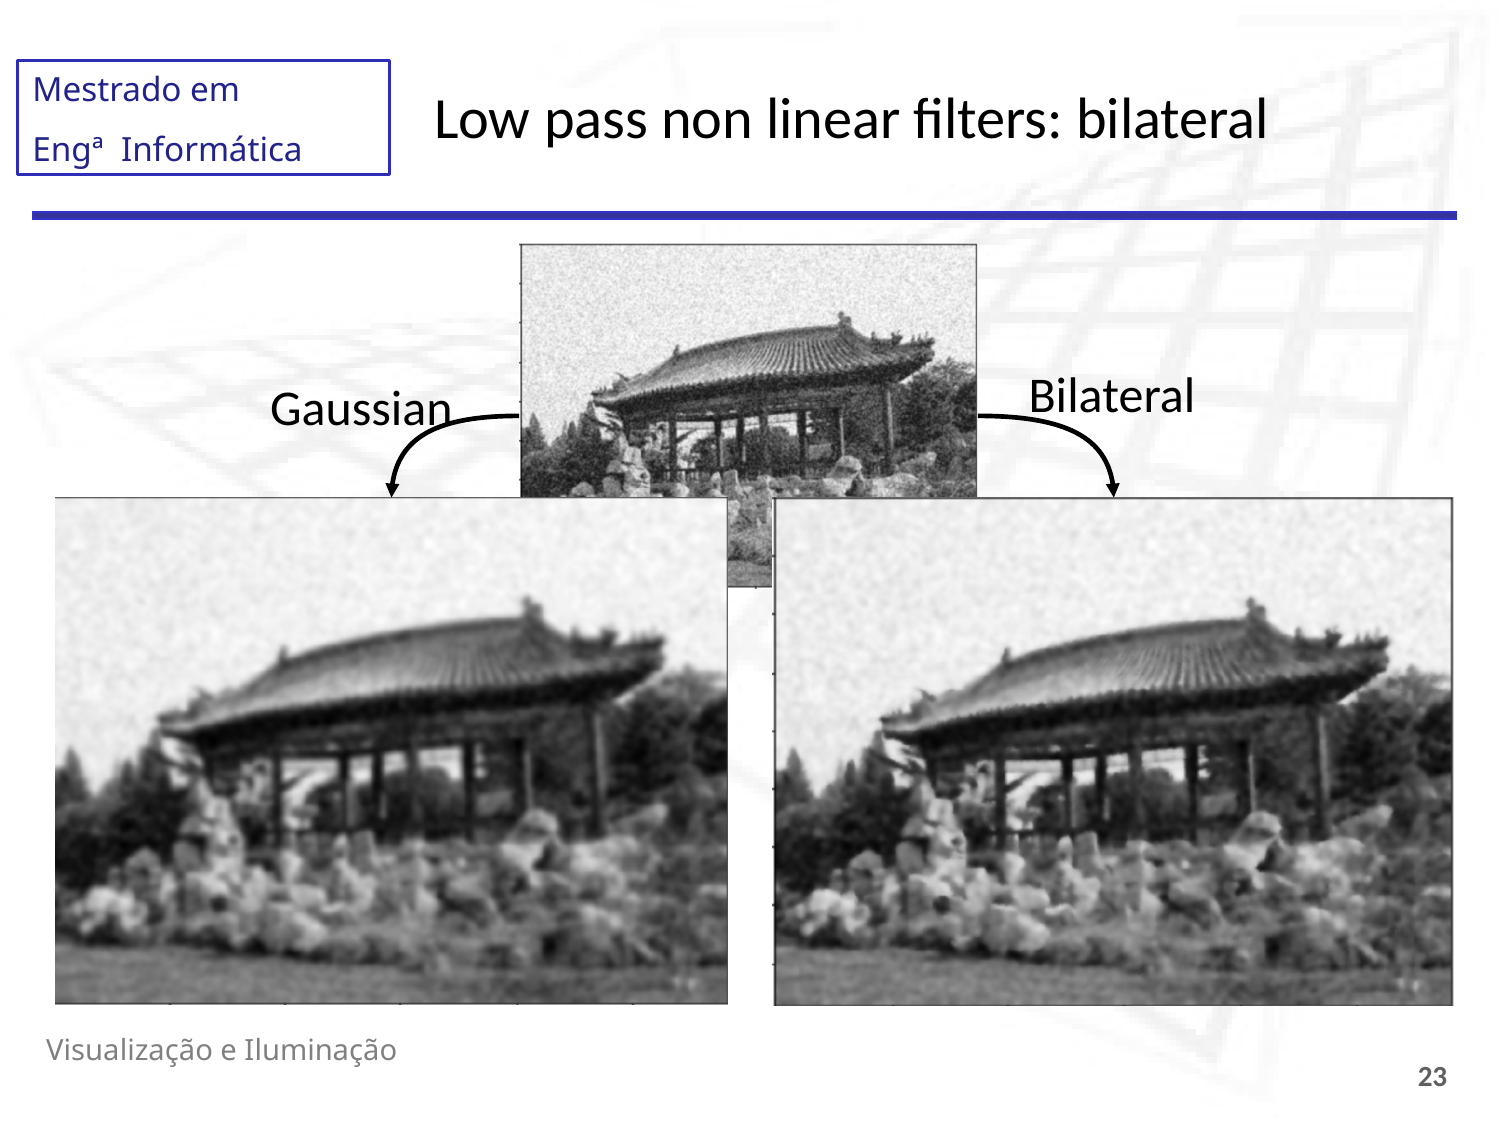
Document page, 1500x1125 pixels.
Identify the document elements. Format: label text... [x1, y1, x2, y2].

footer Visualização e Iluminação [30, 1023, 632, 1099]
slide_number 23 [1299, 1049, 1463, 1125]
title Low pass non linear filters: bilateral [418, 53, 1450, 178]
text_box Bilateral [1013, 355, 1211, 431]
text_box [391, 415, 520, 498]
picture [0, 0, 1500, 1125]
text_box Gaussian [255, 367, 468, 443]
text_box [977, 415, 1114, 498]
